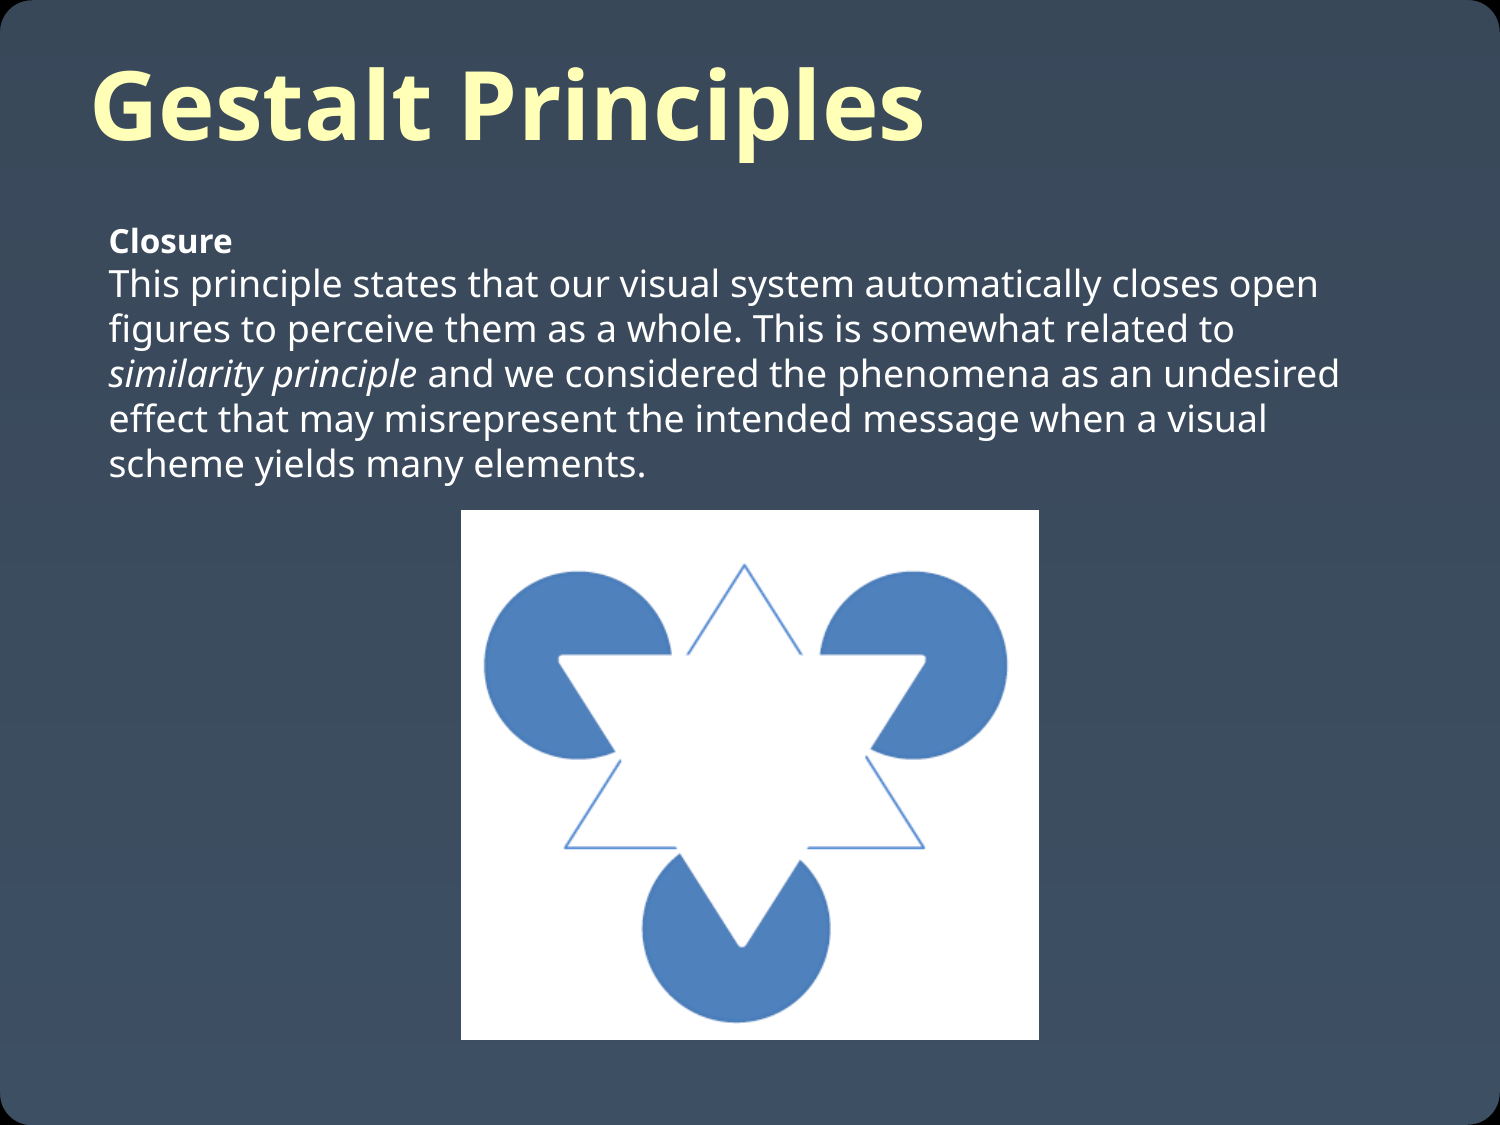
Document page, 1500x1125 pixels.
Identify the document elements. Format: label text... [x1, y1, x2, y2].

picture [461, 509, 1039, 1040]
text_box Closure This principle states that our visual system automatically closes open figures to perceive them as a whole. This is somewhat related to similarity principle and we considered the phenomena as an undesired effect that may misrepresent the intended message when a visual scheme yields many elements. [93, 212, 1407, 493]
text_box Gestalt Principles [75, 37, 1388, 168]
